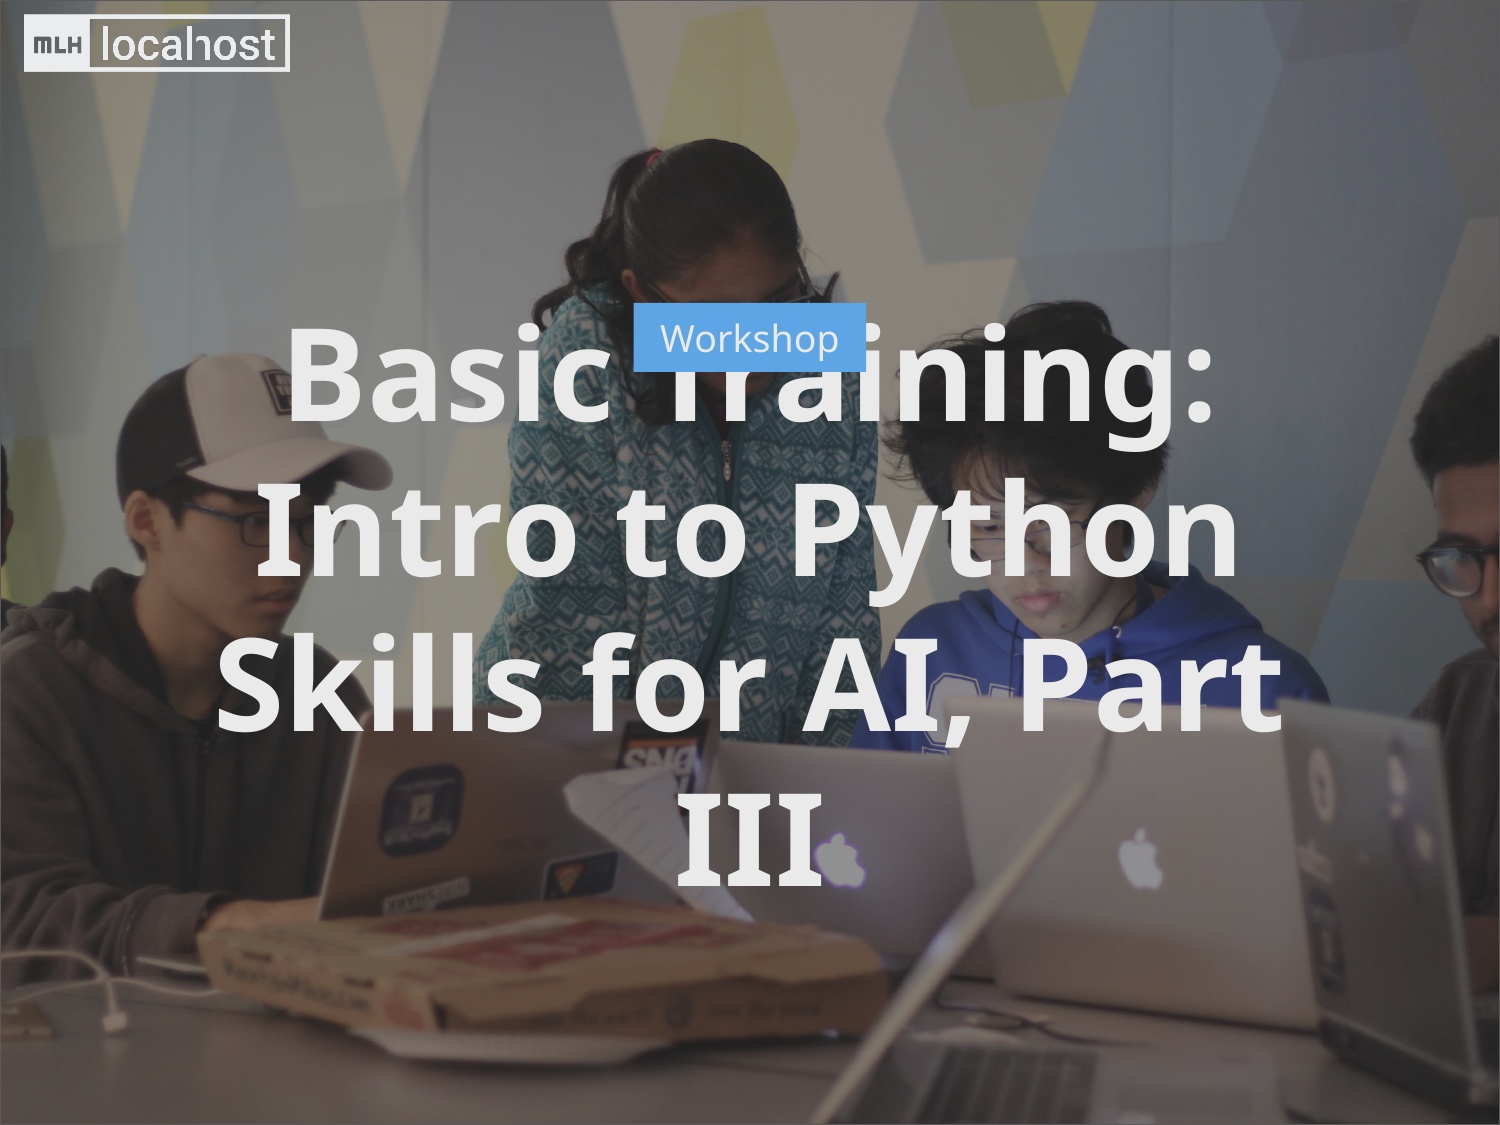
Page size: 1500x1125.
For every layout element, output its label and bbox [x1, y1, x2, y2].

picture [24, 14, 290, 72]
